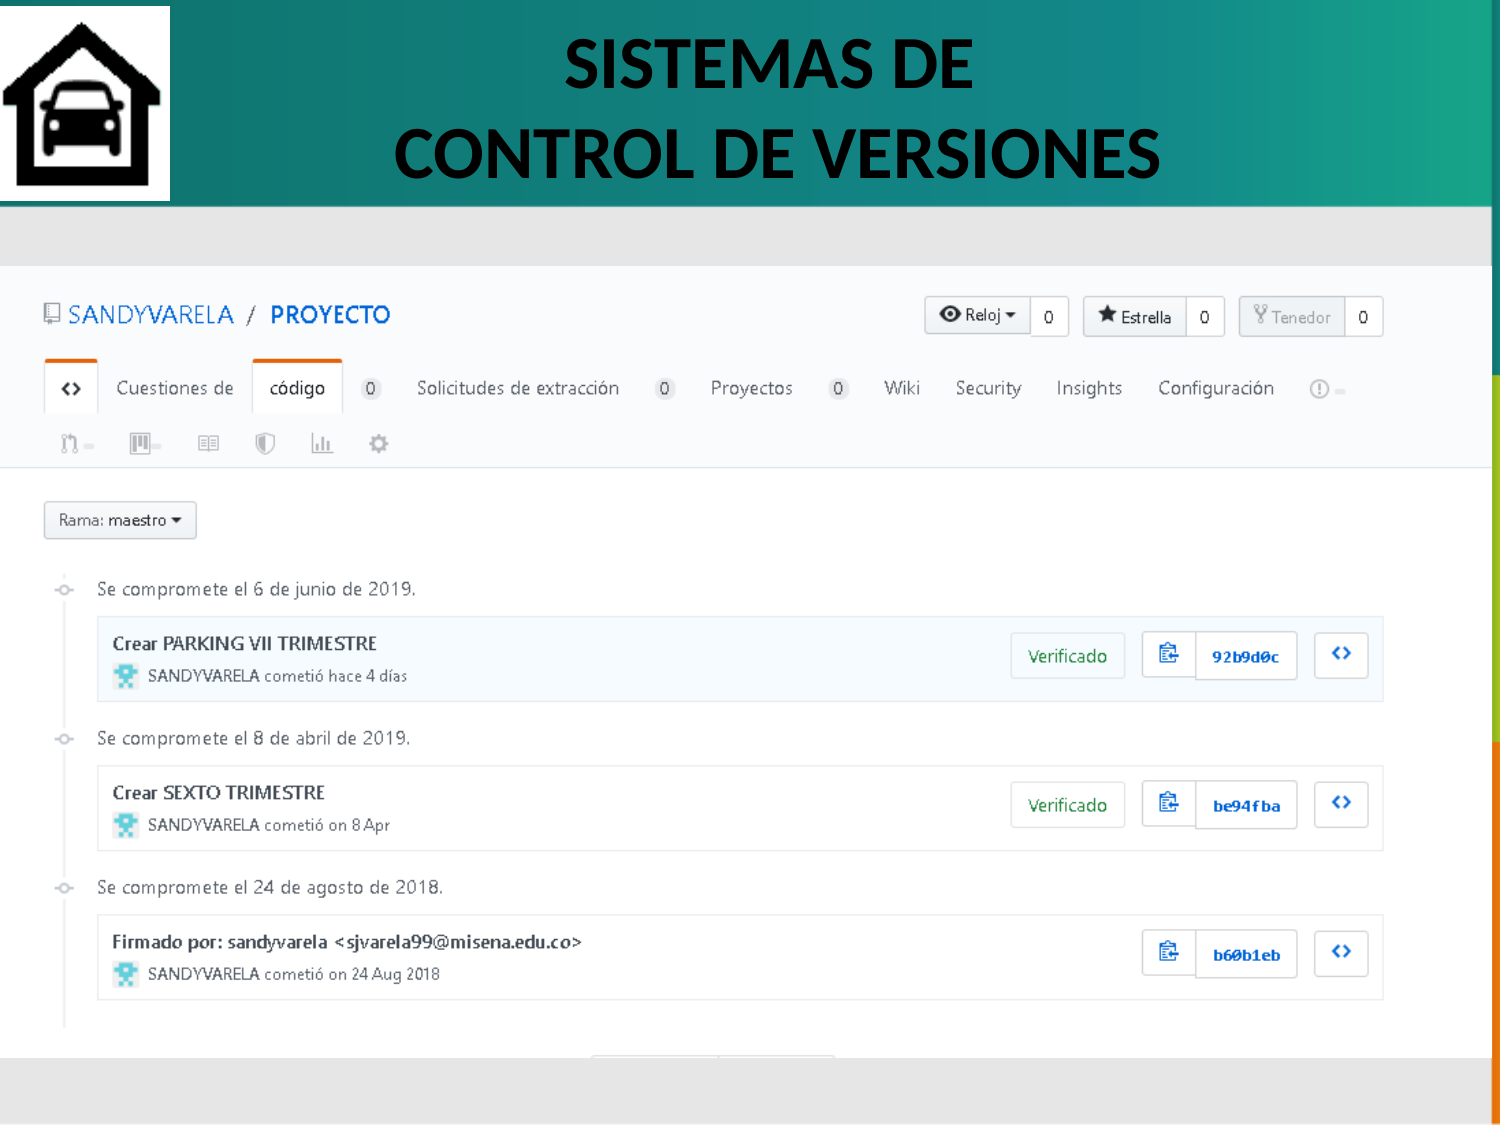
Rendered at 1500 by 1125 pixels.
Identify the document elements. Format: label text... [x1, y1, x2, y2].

title SISTEMAS DE CONTROL DE VERSIONES [374, 28, 1183, 179]
picture [0, 0, 1500, 1125]
